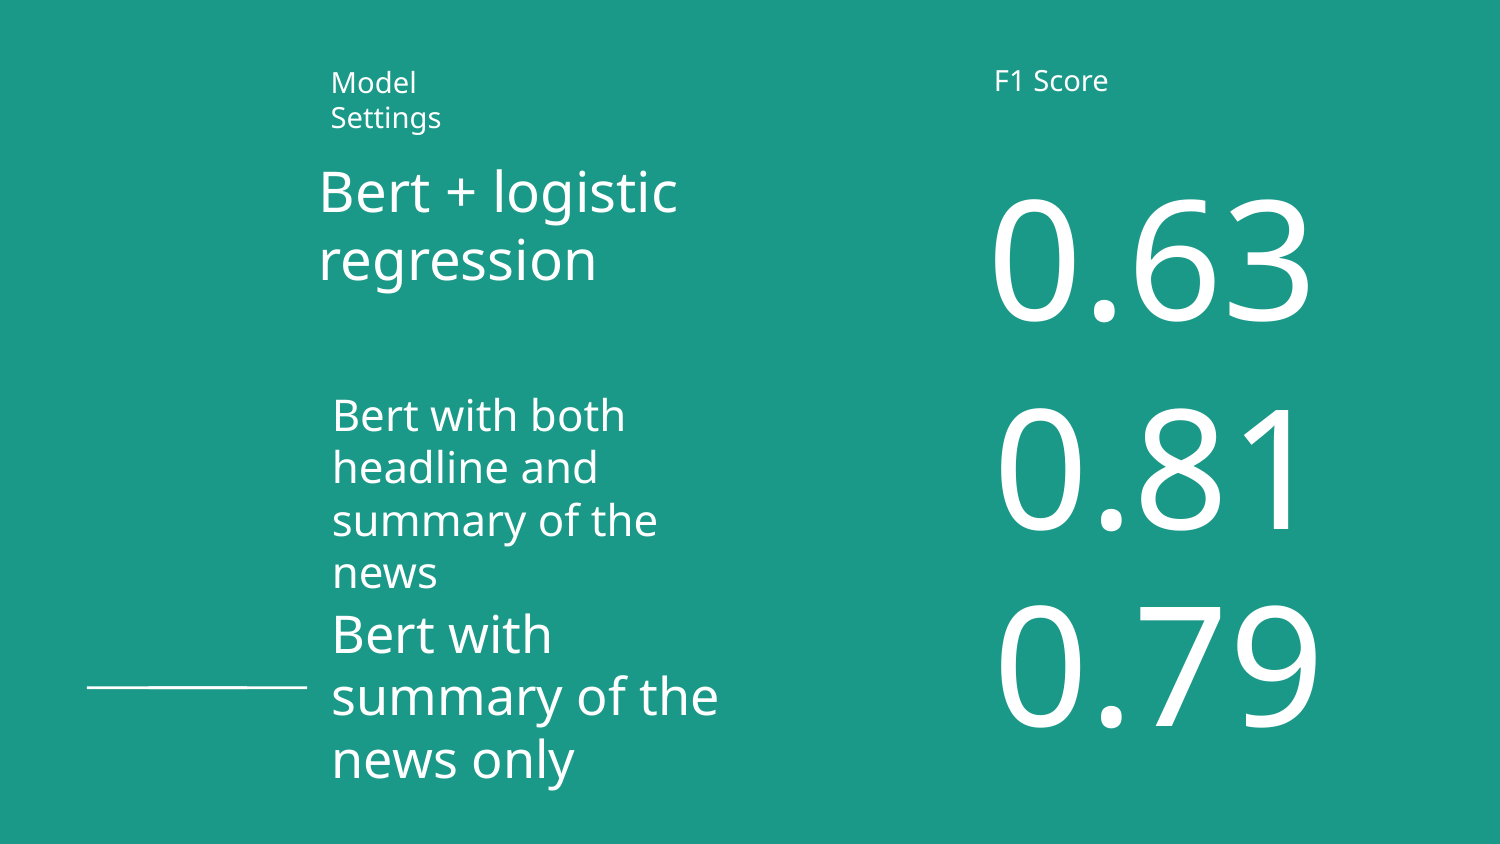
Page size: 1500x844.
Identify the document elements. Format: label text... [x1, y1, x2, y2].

text_box Bert + logistic regression [303, 141, 738, 335]
list 0.63 [972, 108, 1419, 368]
text_box Bert with both headline and summary of the news [316, 372, 773, 549]
text_box F1 Score [979, 47, 1281, 112]
text_box Bert with summary of the news only [316, 586, 750, 780]
text_box Model Settings [315, 49, 545, 109]
title 0.79 [979, 545, 1413, 831]
list 0.81 [979, 368, 1368, 578]
